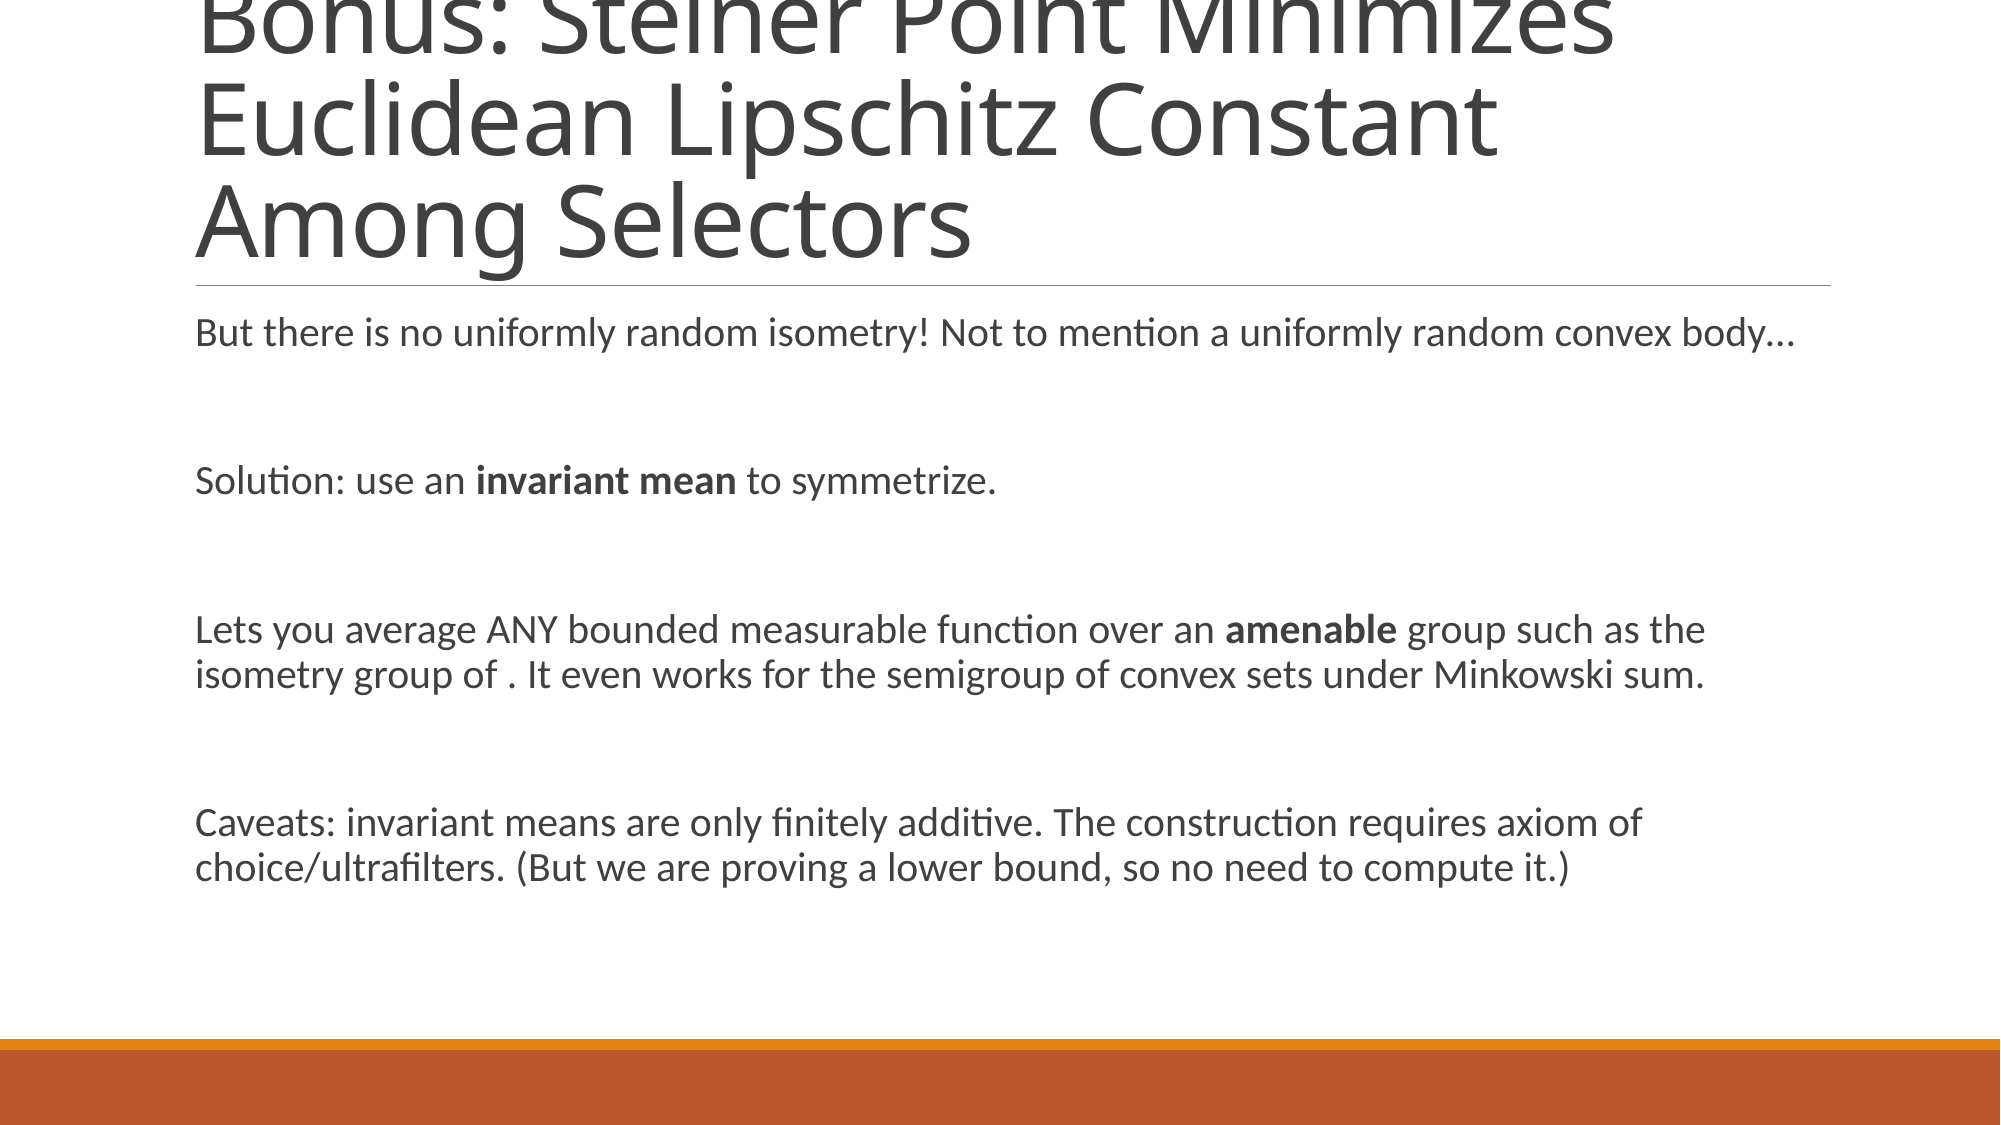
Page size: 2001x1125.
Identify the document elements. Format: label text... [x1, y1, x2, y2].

title Bonus: Steiner Point Minimizes Euclidean Lipschitz Constant Among Selectors [180, 47, 1830, 285]
